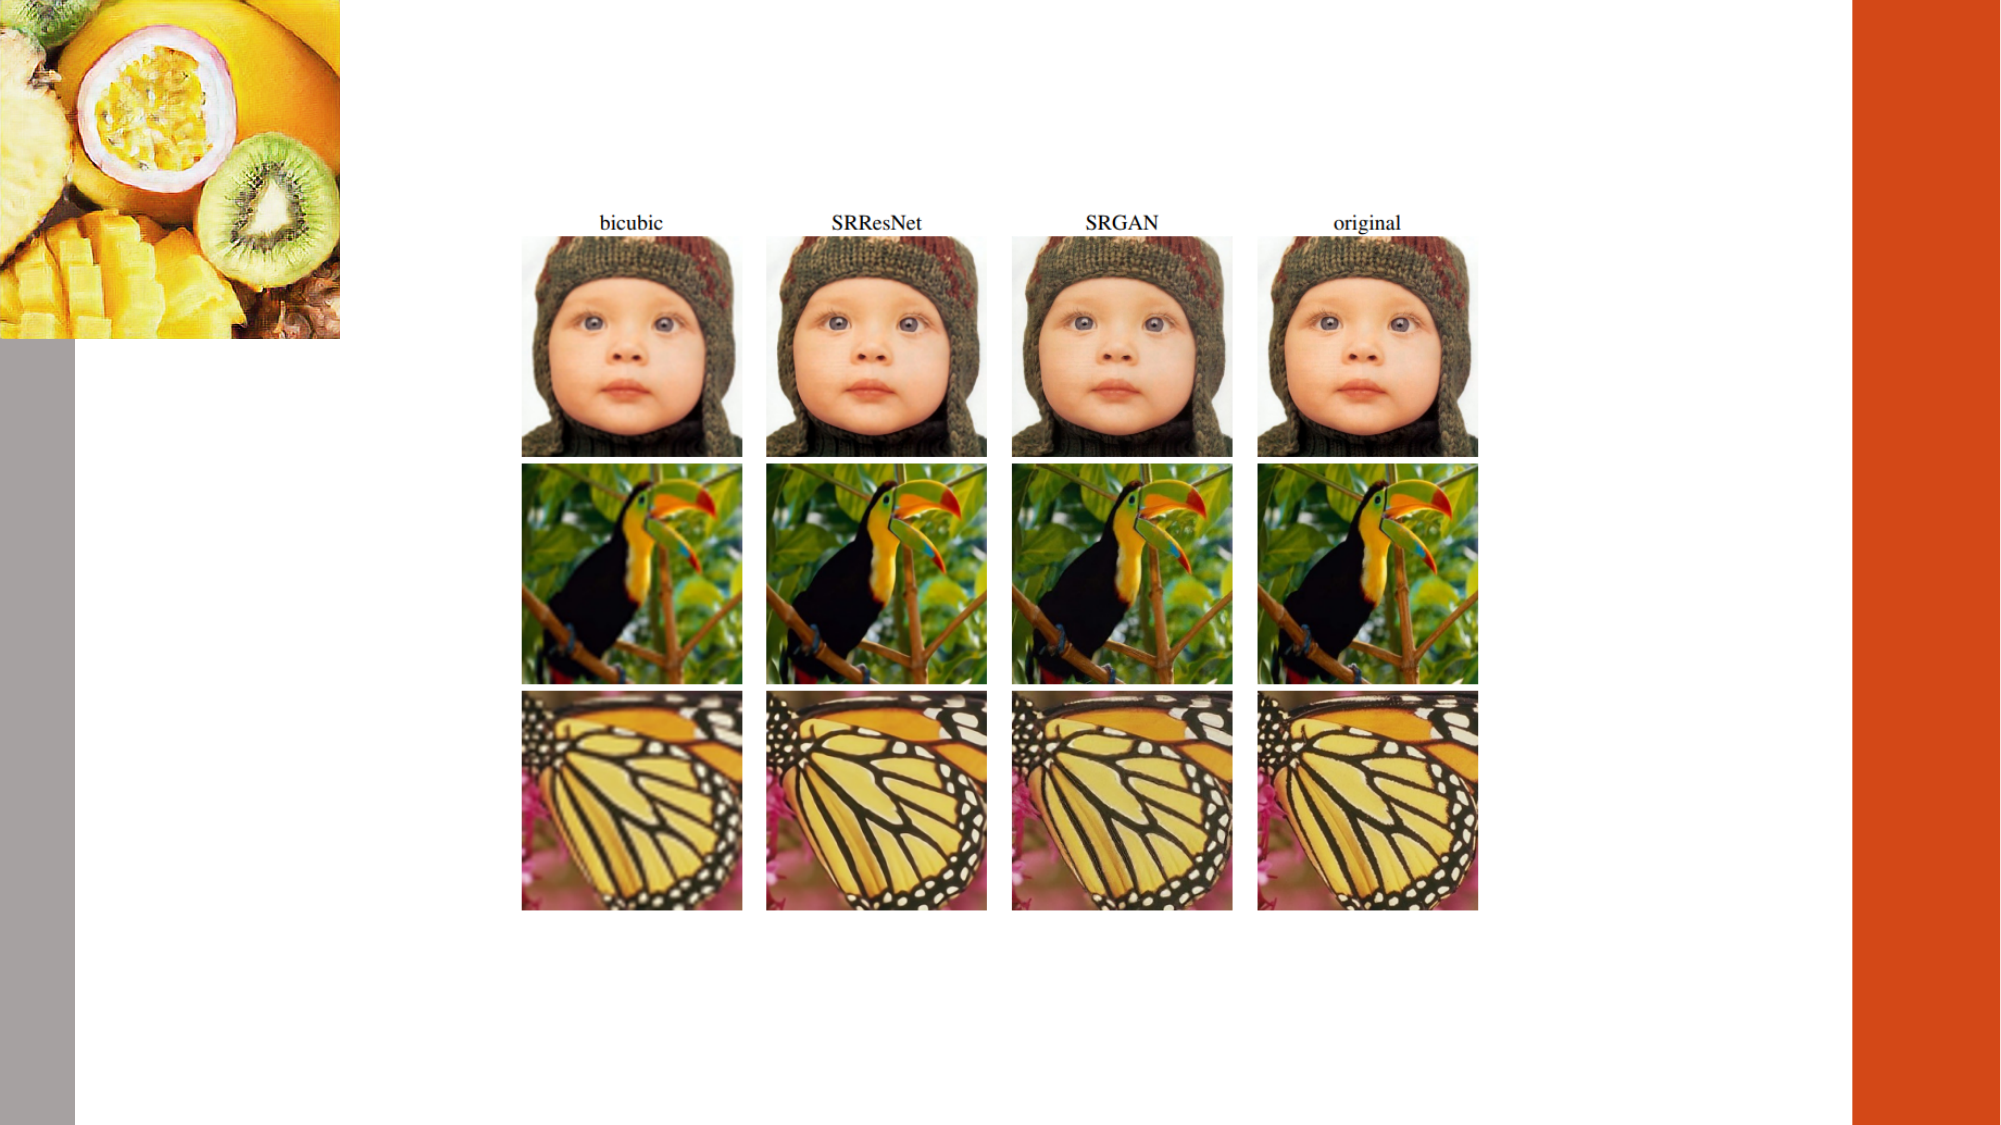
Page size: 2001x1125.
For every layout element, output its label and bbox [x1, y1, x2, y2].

picture [512, 208, 1488, 917]
picture [0, 0, 340, 339]
